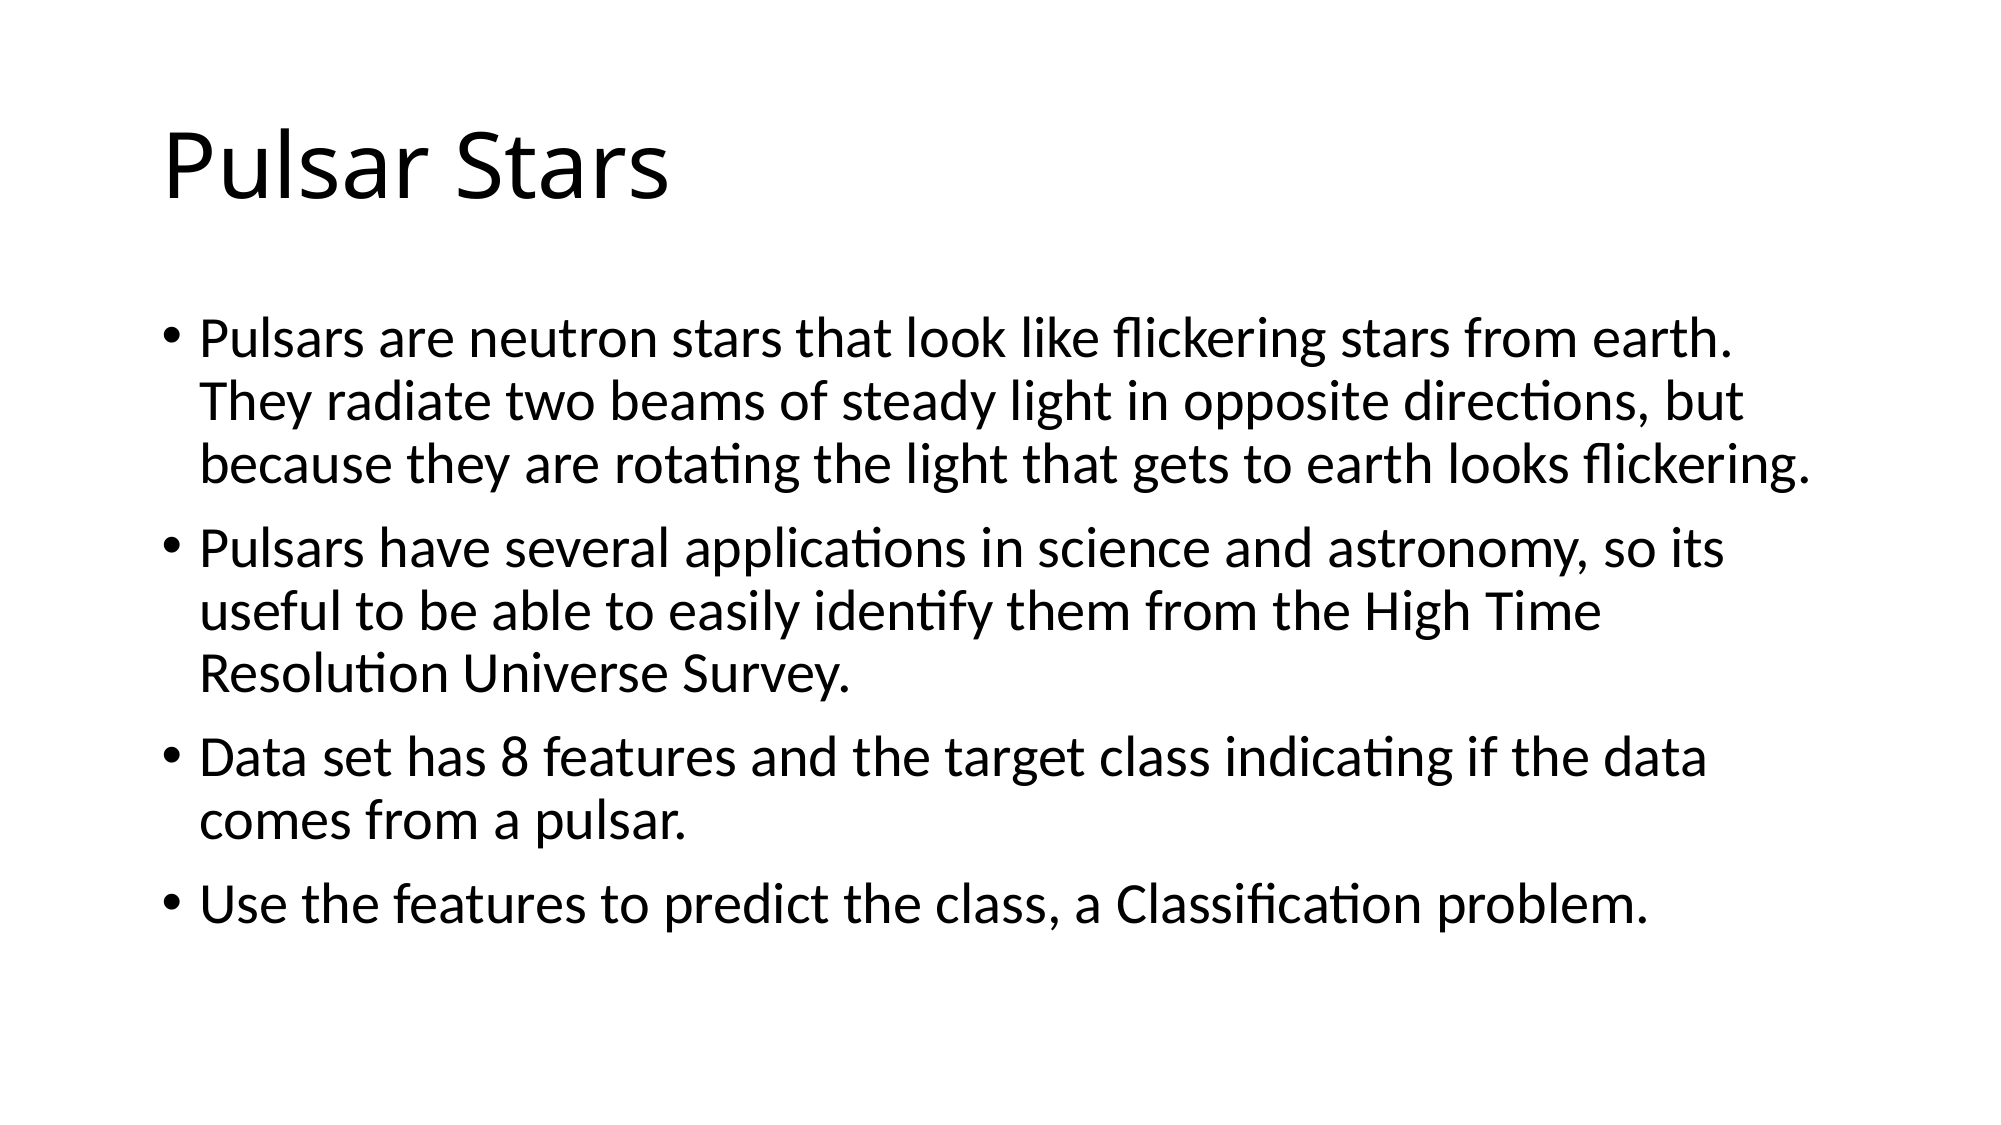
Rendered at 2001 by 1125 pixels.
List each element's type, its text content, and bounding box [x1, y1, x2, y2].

title Pulsar Stars [146, 86, 1872, 251]
list Pulsars are neutron stars that look like flickering stars from earth. They radiate two beams of steady light in opposite directions, but because they are rotating the light that gets to earth looks flickering. Pulsars have several applications in science and astronomy, so its useful to be able to easily identify them from the High Time Resolution Universe Survey. Data set has 8 features and the target class indicating if the data comes from a pulsar. Use the features to predict the class, a Classification problem. [146, 299, 1872, 1014]
